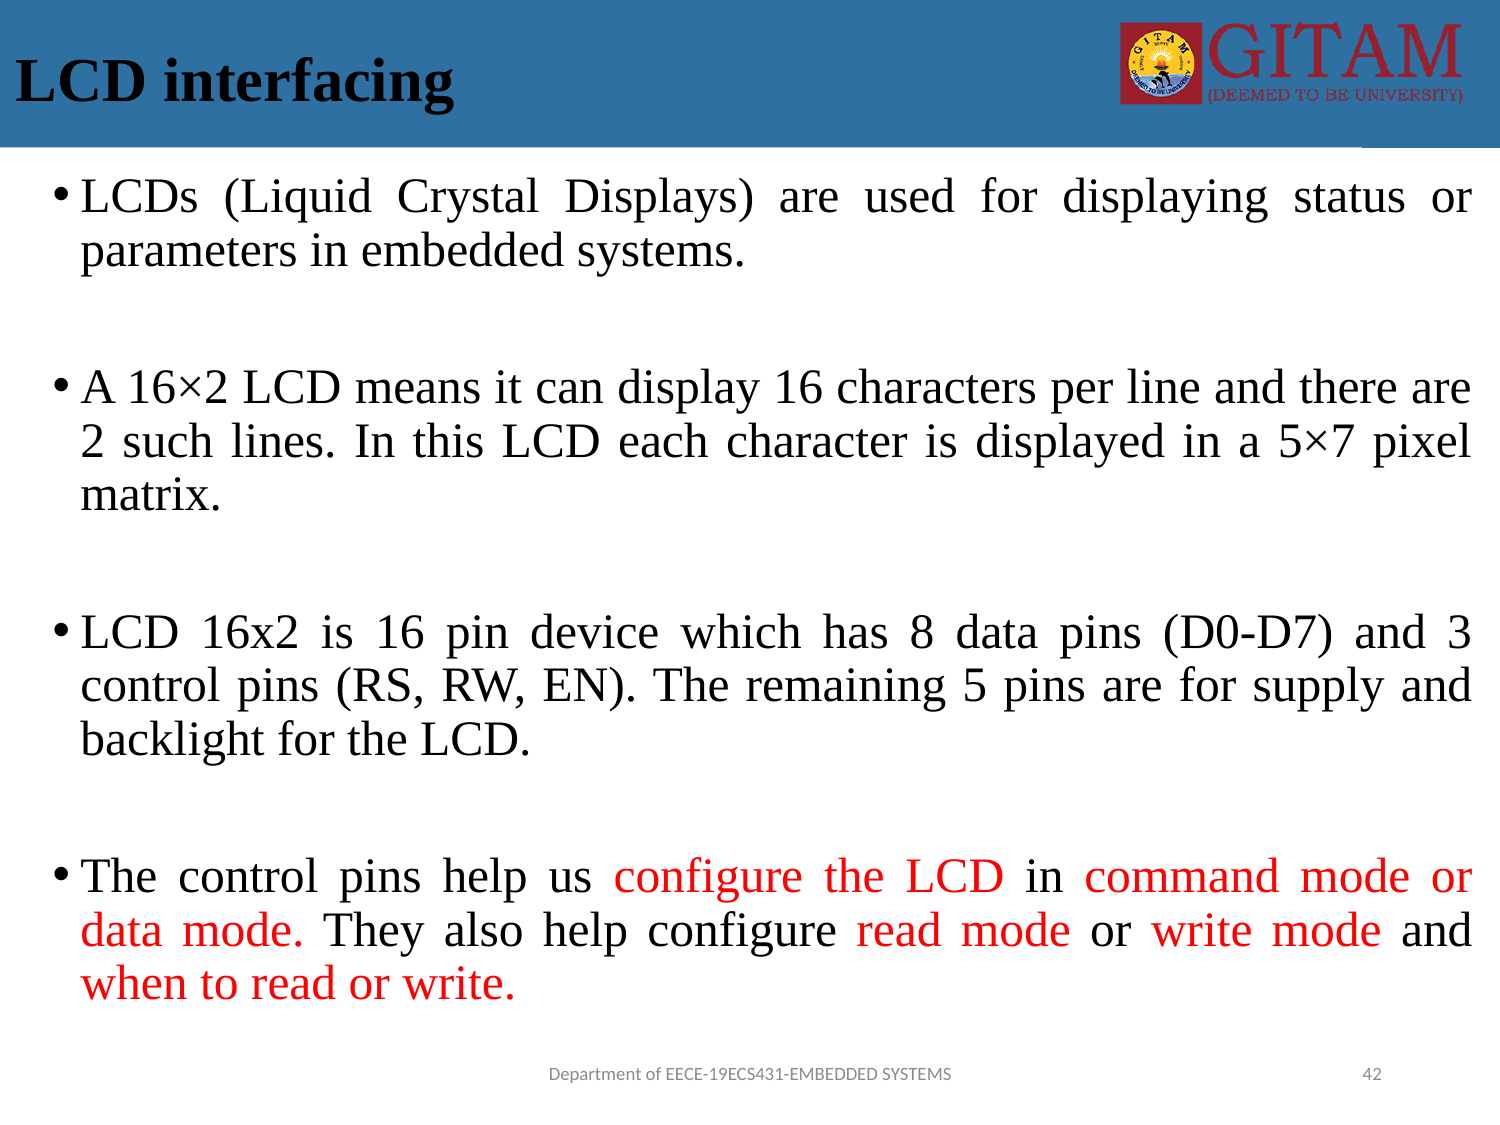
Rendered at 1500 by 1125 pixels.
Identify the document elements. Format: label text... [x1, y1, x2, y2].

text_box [0, 0, 1500, 151]
picture [1112, 15, 1469, 117]
list LCDs (Liquid Crystal Displays) are used for displaying status or parameters in embedded systems. A 16×2 LCD means it can display 16 characters per line and there are 2 such lines. In this LCD each character is displayed in a 5×7 pixel matrix. LCD 16x2 is 16 pin device which has 8 data pins (D0-D7) and 3 control pins (RS, RW, EN). The remaining 5 pins are for supply and backlight for the LCD. The control pins help us configure the LCD in command mode or data mode. They also help configure read mode or write mode and when to read or write. [37, 162, 1488, 1025]
footer Department of EECE-19ECS431-EMBEDDED SYSTEMS [496, 1042, 1004, 1103]
slide_number 42 [1059, 1042, 1397, 1103]
